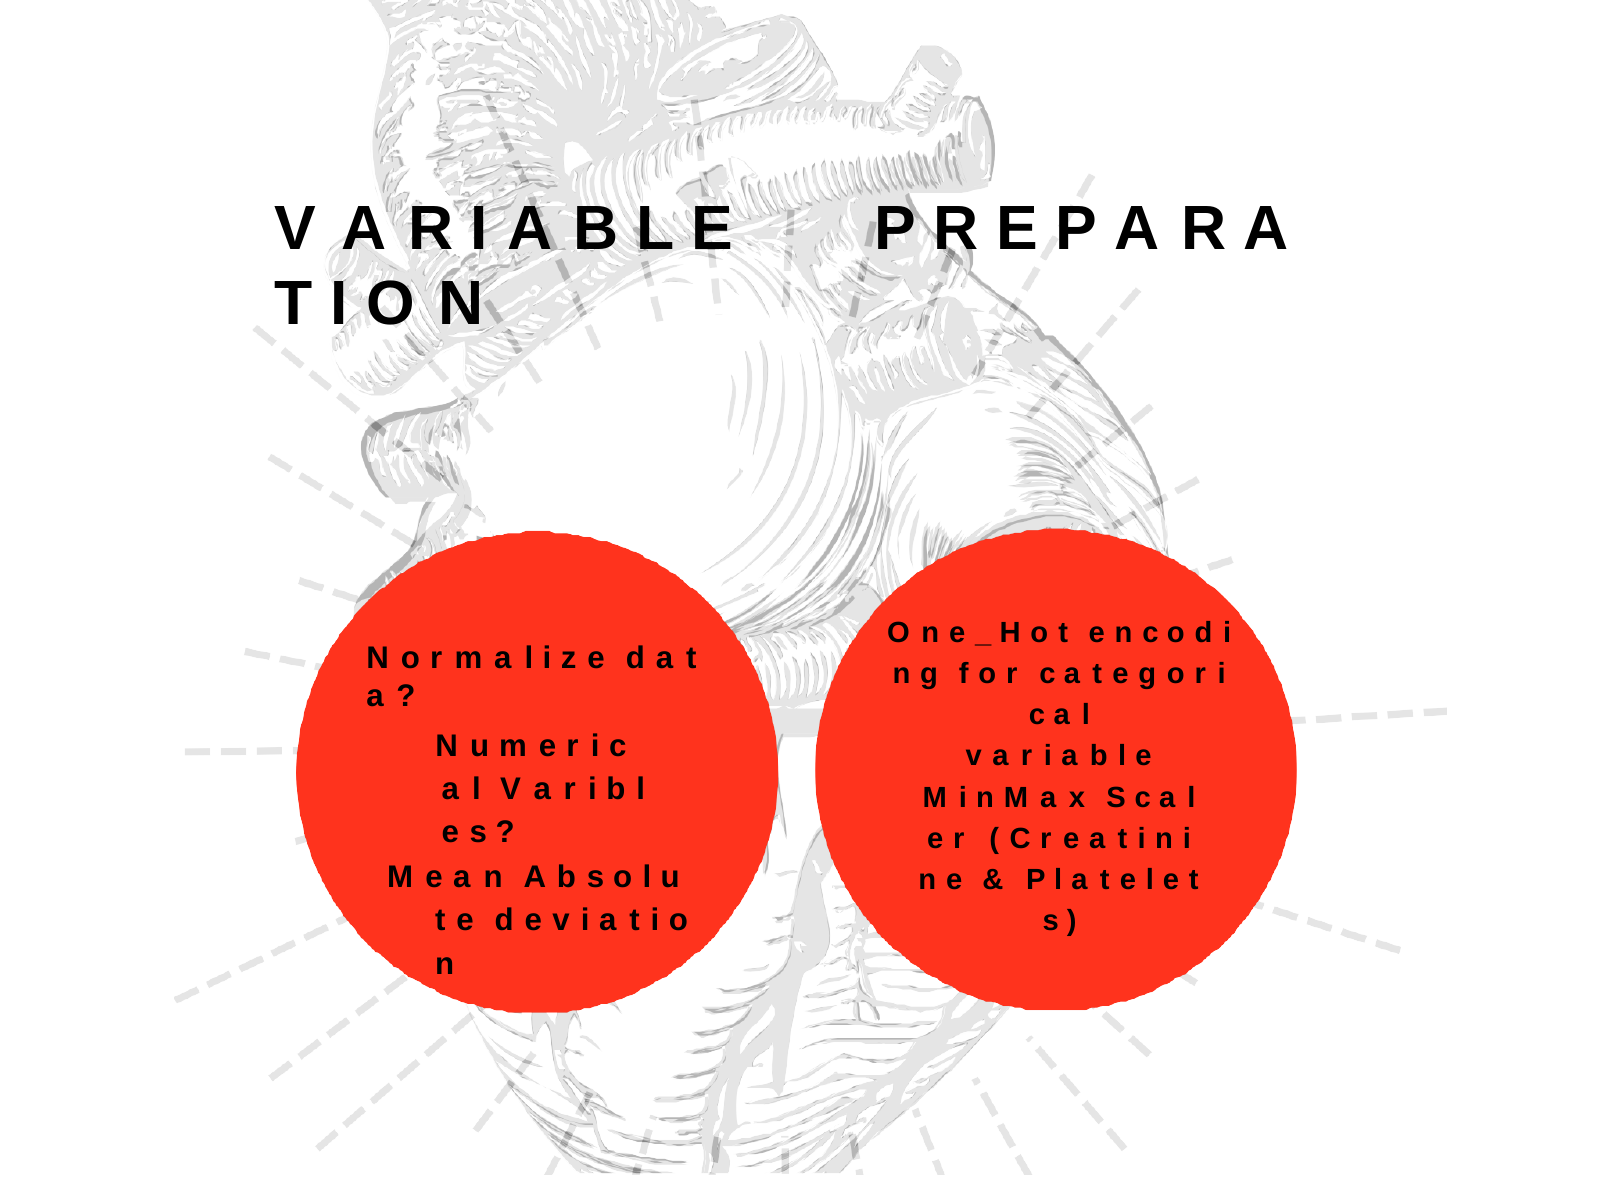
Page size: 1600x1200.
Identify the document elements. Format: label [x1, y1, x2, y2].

picture [174, 0, 1448, 1176]
